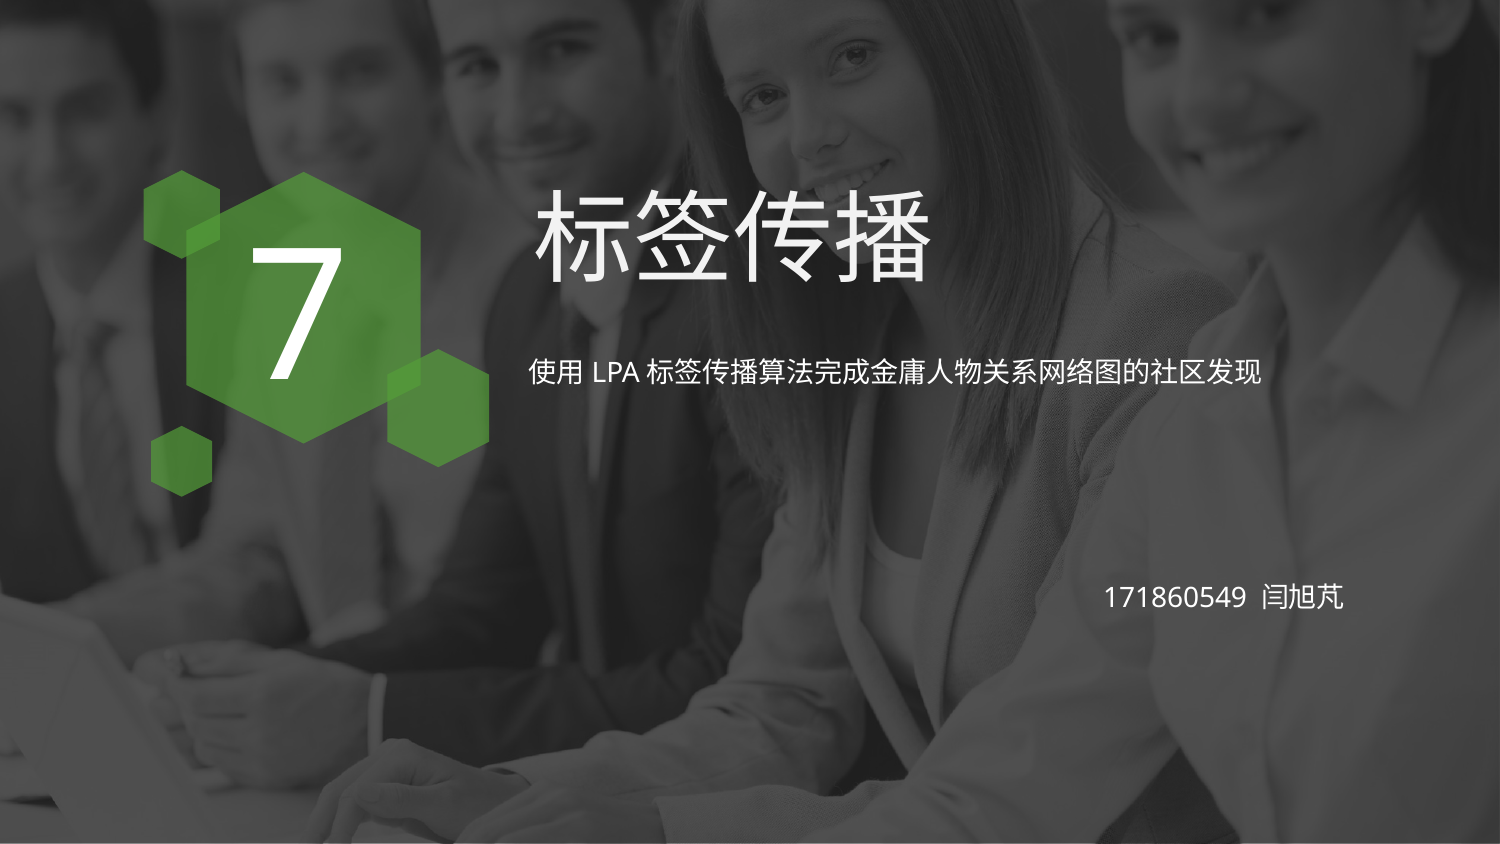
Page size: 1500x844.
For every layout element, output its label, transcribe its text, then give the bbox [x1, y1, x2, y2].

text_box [186, 171, 421, 444]
text_box 使用LPA标签传播算法完成金庸人物关系网络图的社区发现 [517, 348, 1487, 394]
text_box [0, 0, 1500, 844]
text_box 171860549 闫旭芃 [1091, 573, 1474, 619]
text_box [150, 424, 214, 498]
text_box [389, 347, 491, 469]
text_box [142, 169, 186, 260]
text_box 标签传播 [519, 167, 1240, 302]
